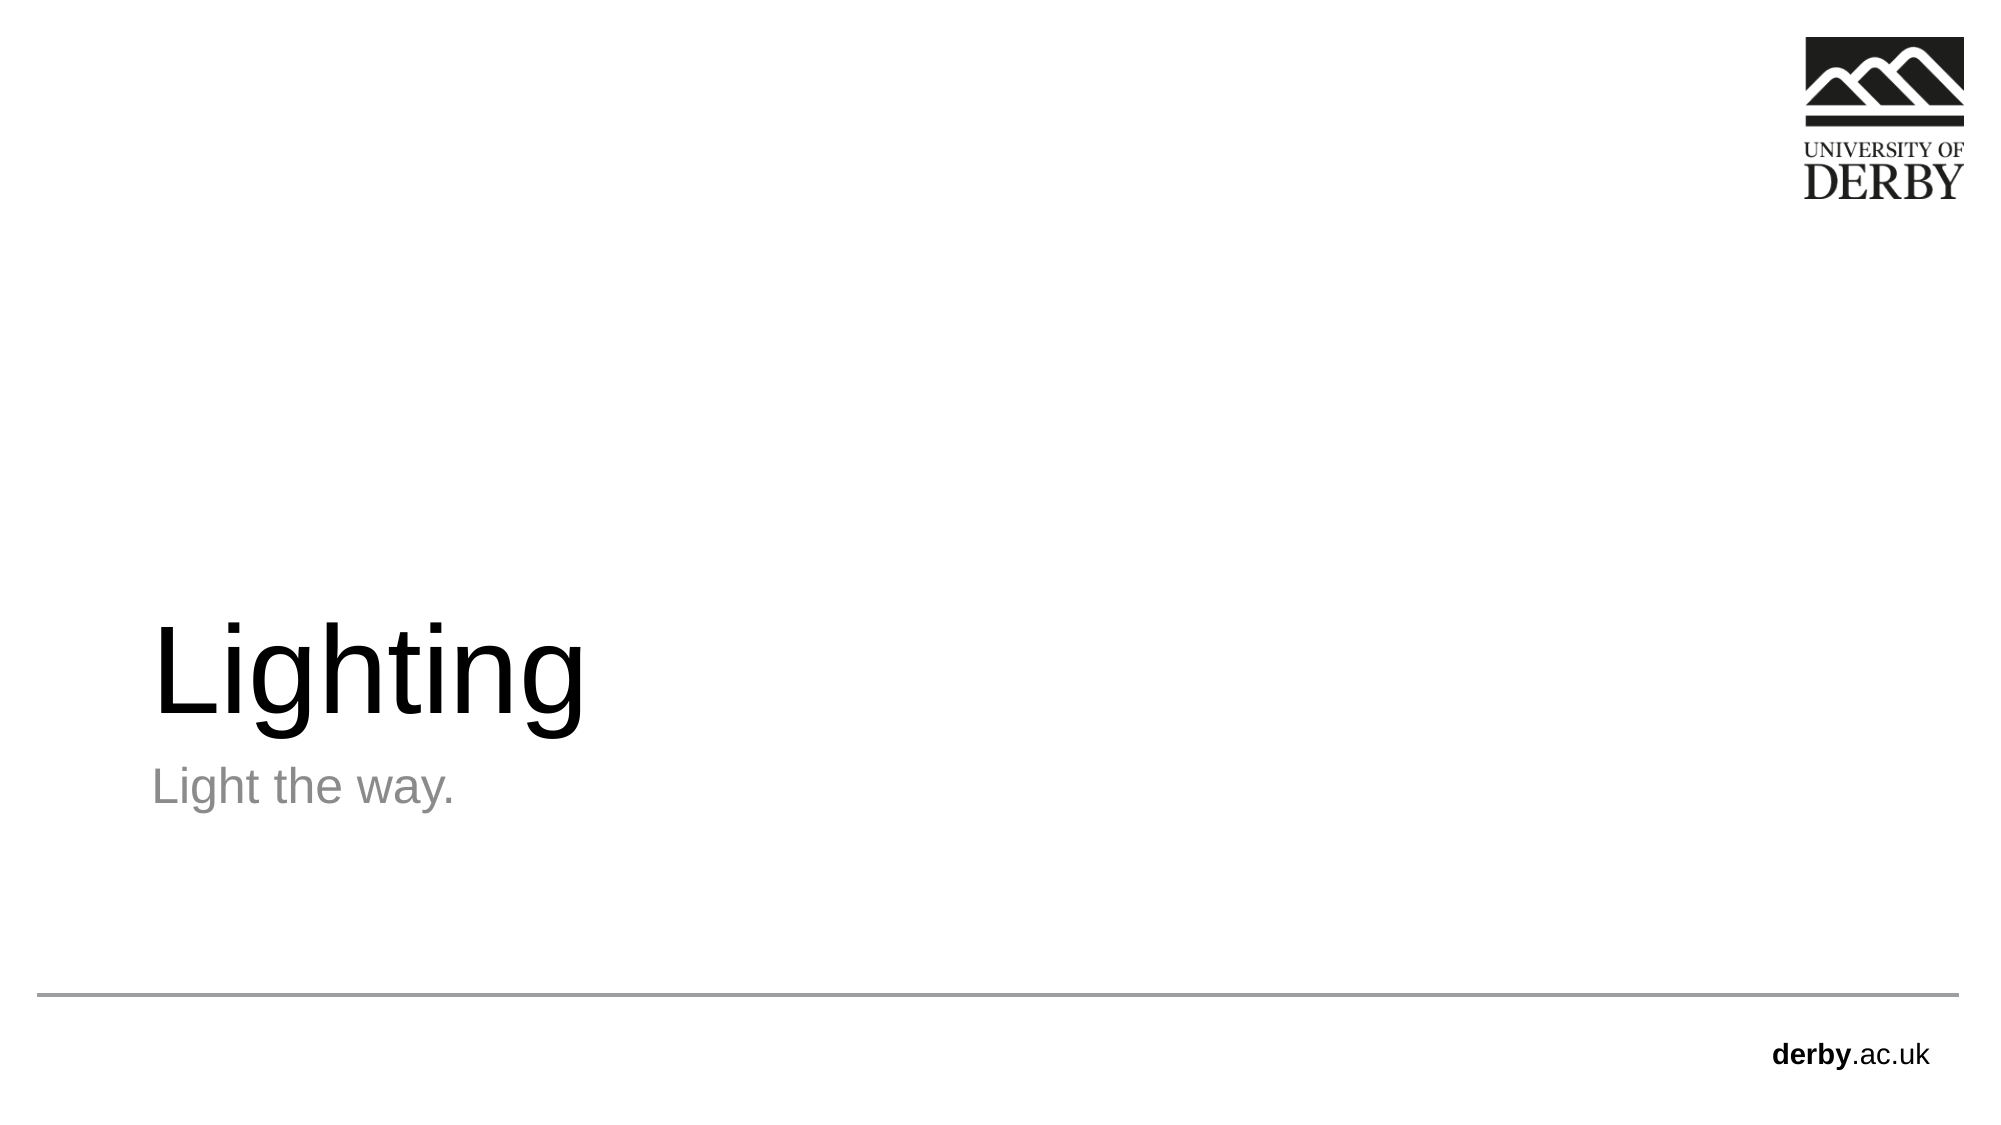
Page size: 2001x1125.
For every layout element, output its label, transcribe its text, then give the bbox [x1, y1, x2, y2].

picture [1804, 37, 1964, 199]
list Light the way. [136, 752, 1796, 985]
title Lighting [136, 280, 1796, 749]
